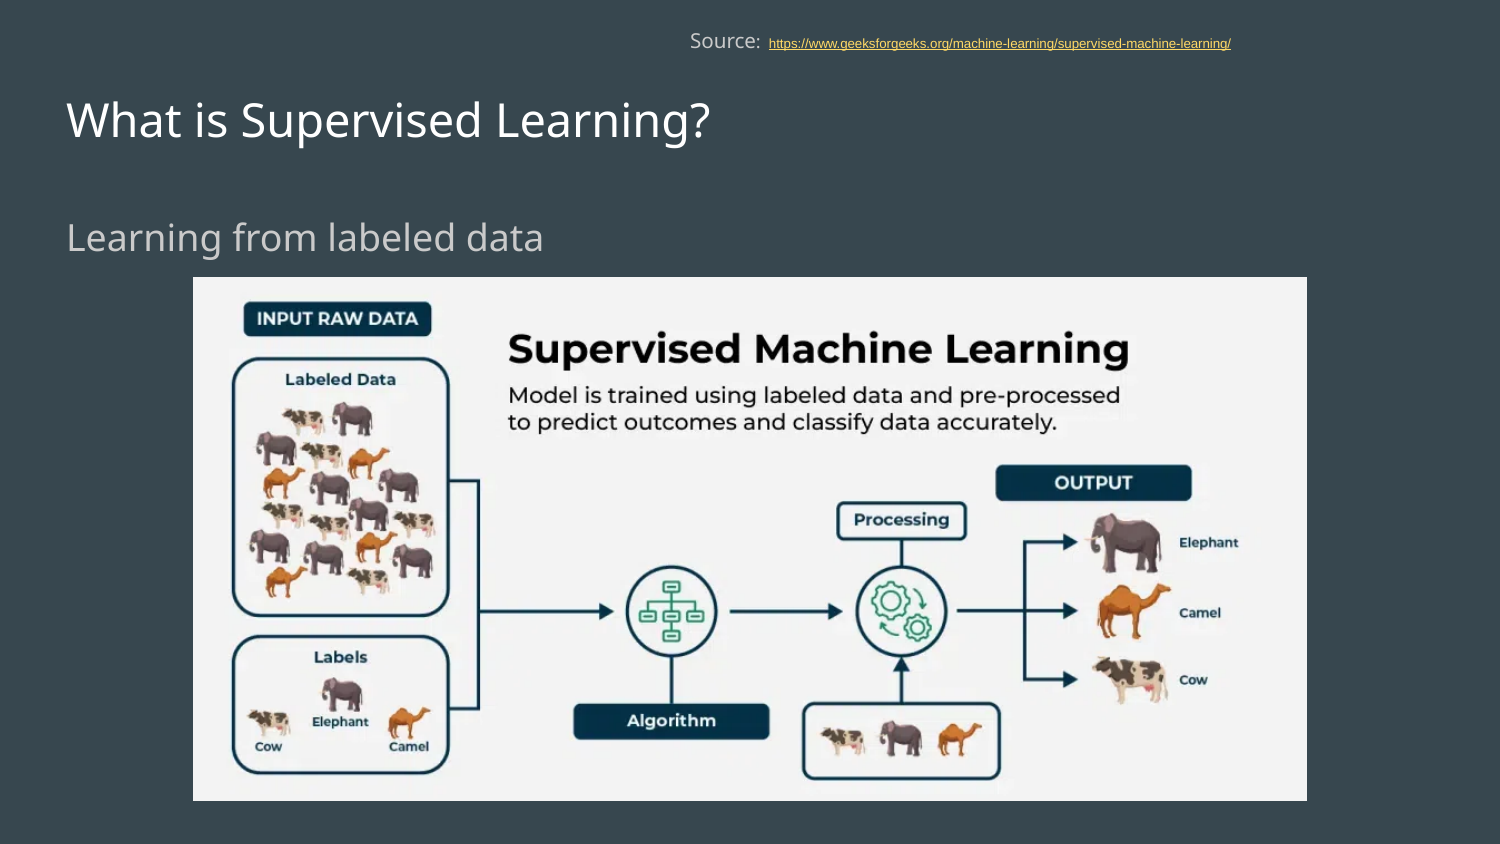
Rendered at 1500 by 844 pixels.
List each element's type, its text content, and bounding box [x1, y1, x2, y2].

text_box Source: https://www.geeksforgeeks.org/machine-learning/supervised-machine-learning/ [675, 0, 1449, 73]
list Learning from labeled data [51, 189, 1449, 750]
title What is Supervised Learning? [51, 72, 1449, 167]
picture [192, 276, 1308, 801]
